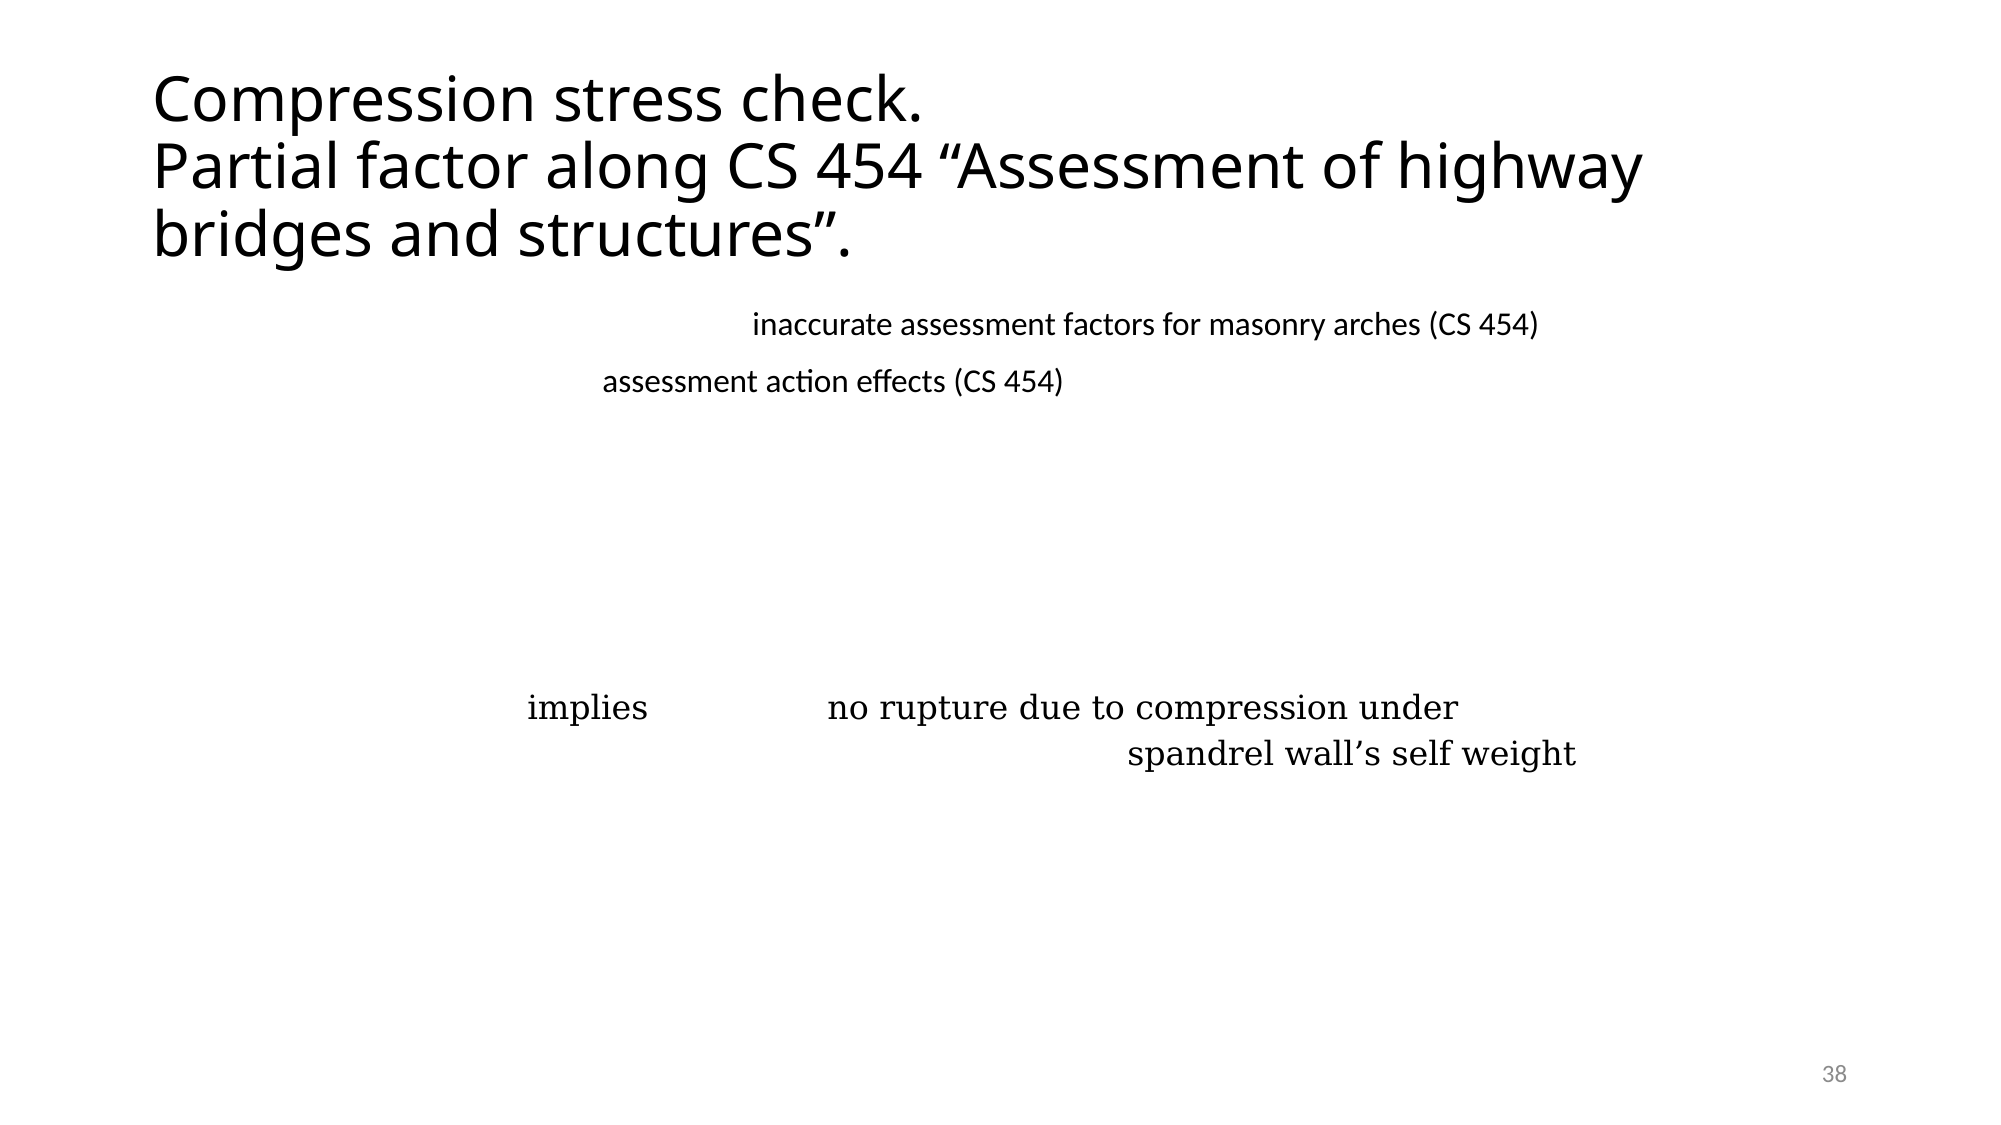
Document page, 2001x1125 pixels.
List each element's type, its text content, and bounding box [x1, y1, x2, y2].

slide_number 38 [1412, 1042, 1863, 1103]
title Compression stress check. Partial factor along CS 454 “Assessment of highway bridges and structures”. [137, 59, 1863, 278]
